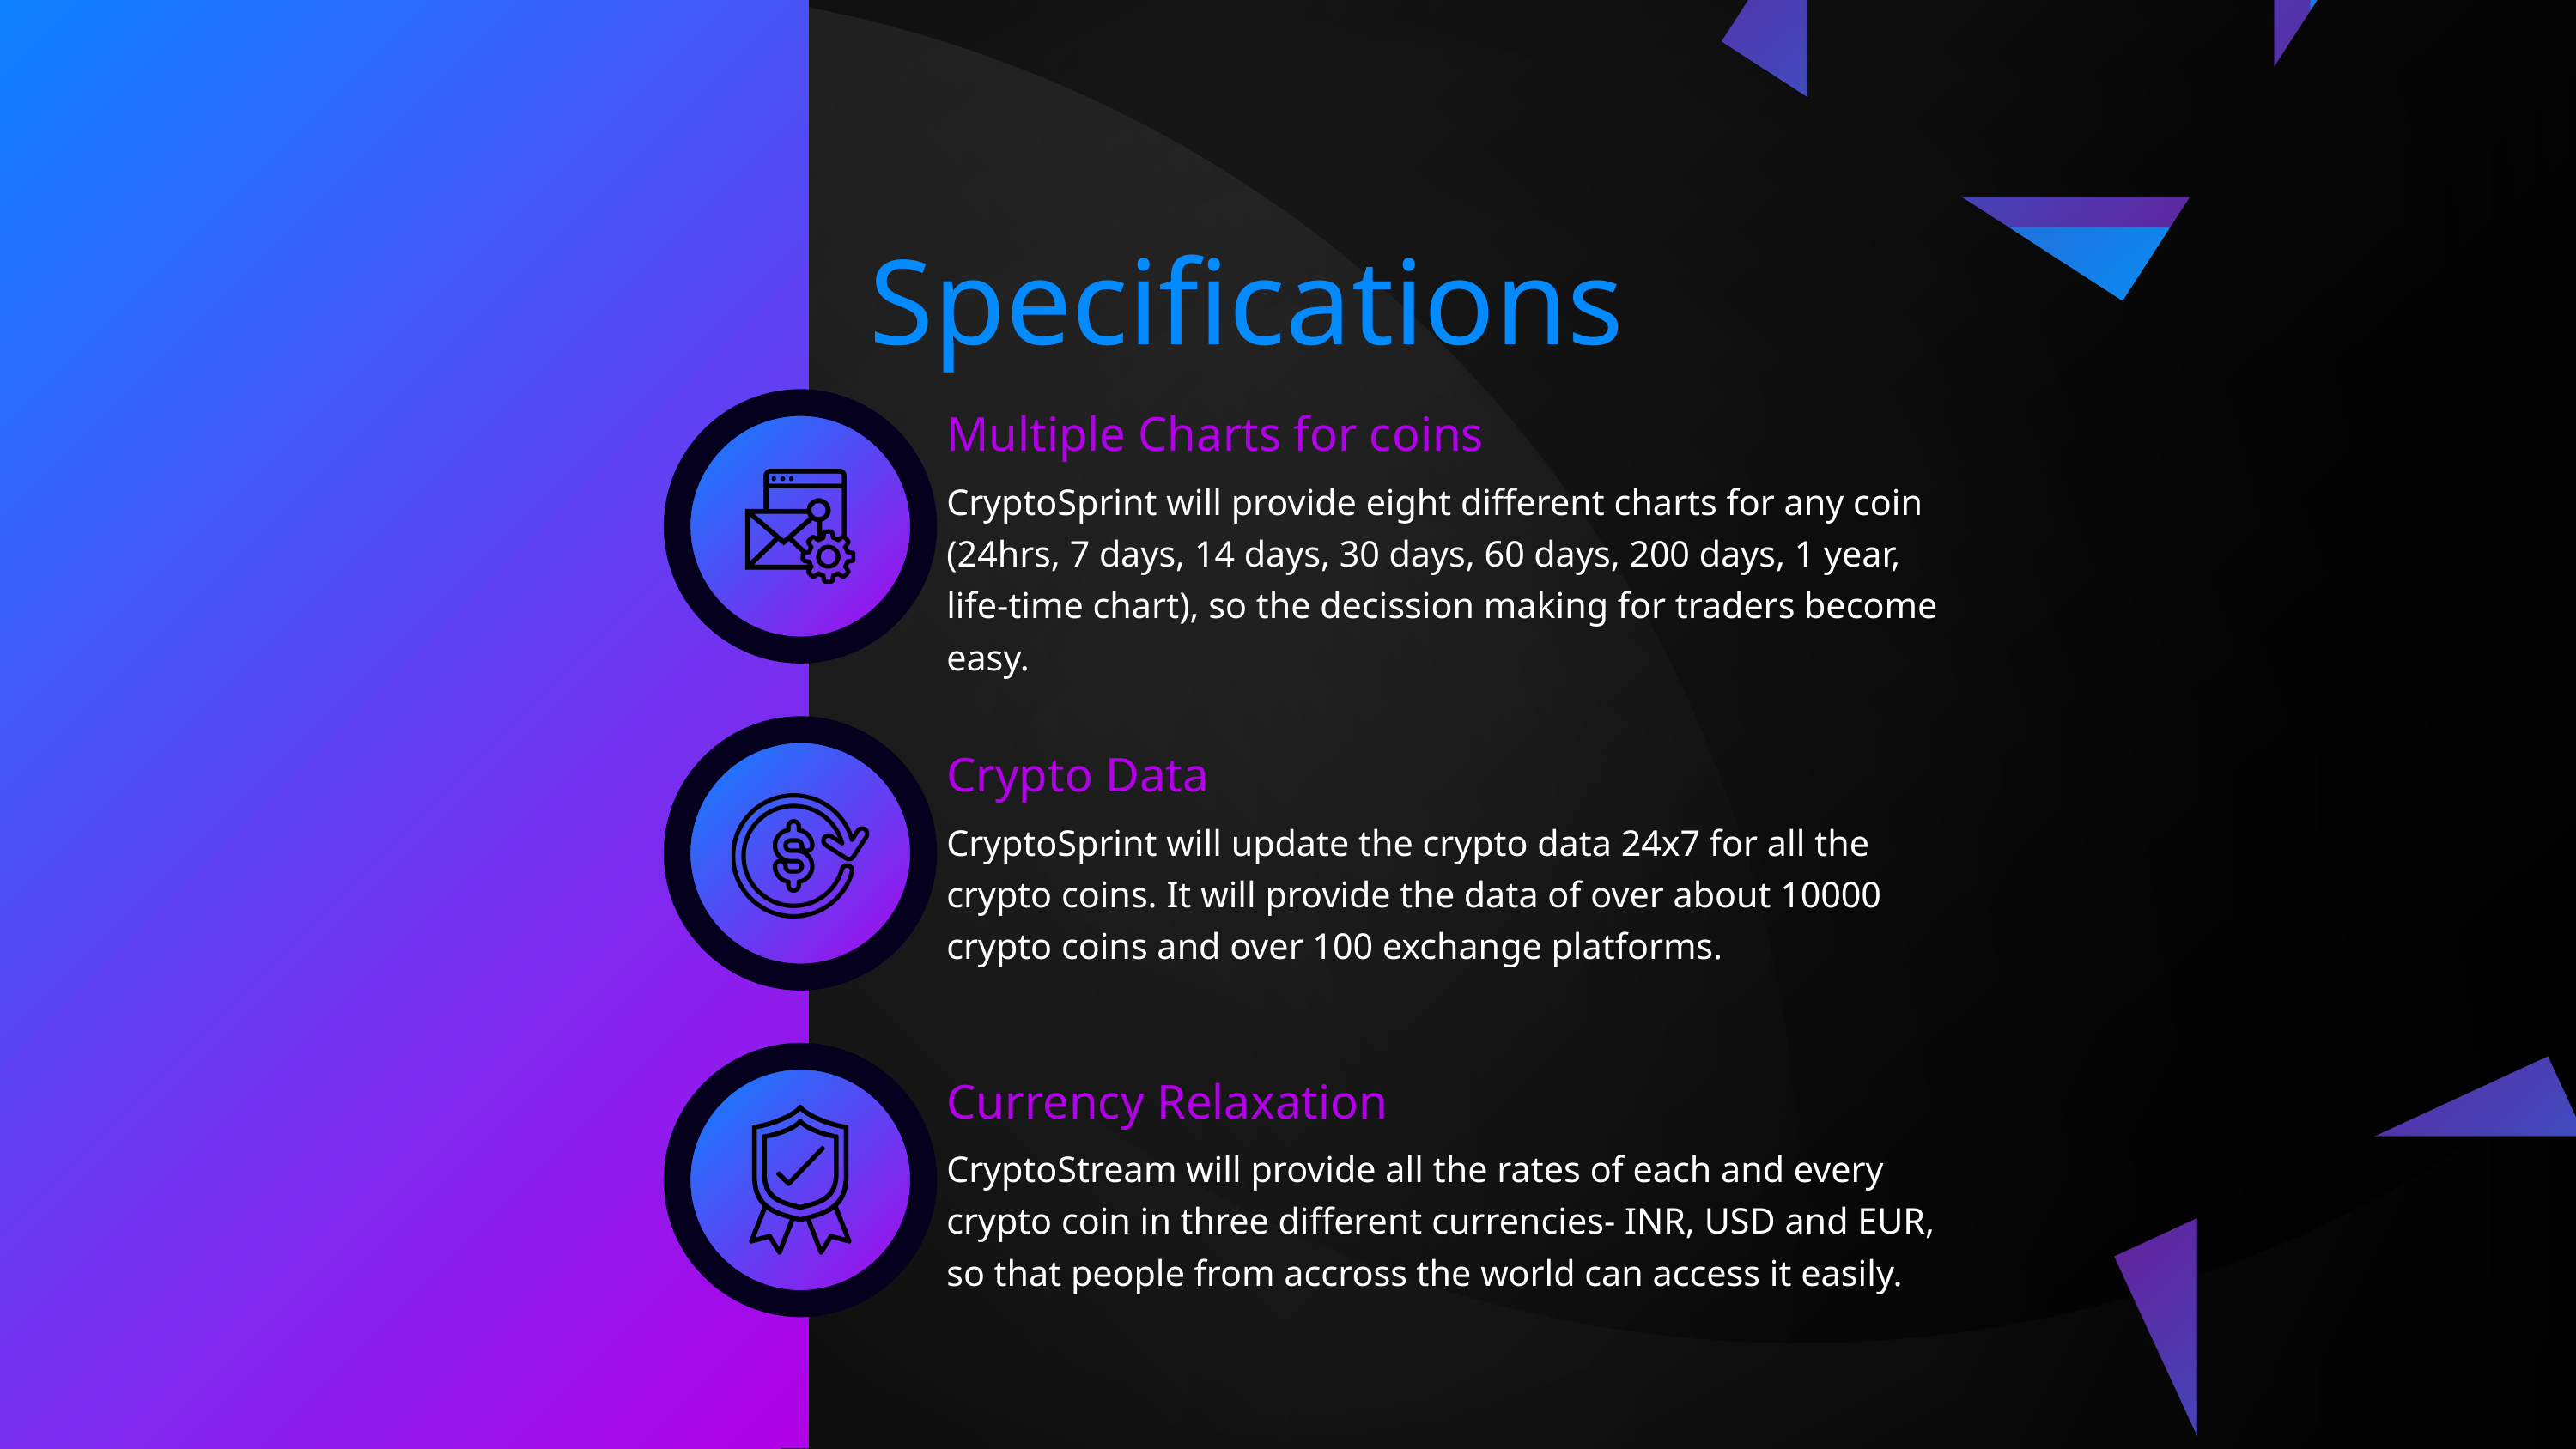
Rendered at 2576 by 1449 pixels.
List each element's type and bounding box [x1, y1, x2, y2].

text_box [676, 402, 925, 651]
text_box [676, 1056, 925, 1304]
picture [810, 0, 2576, 1449]
text_box [0, 0, 810, 1449]
text_box [676, 729, 925, 978]
